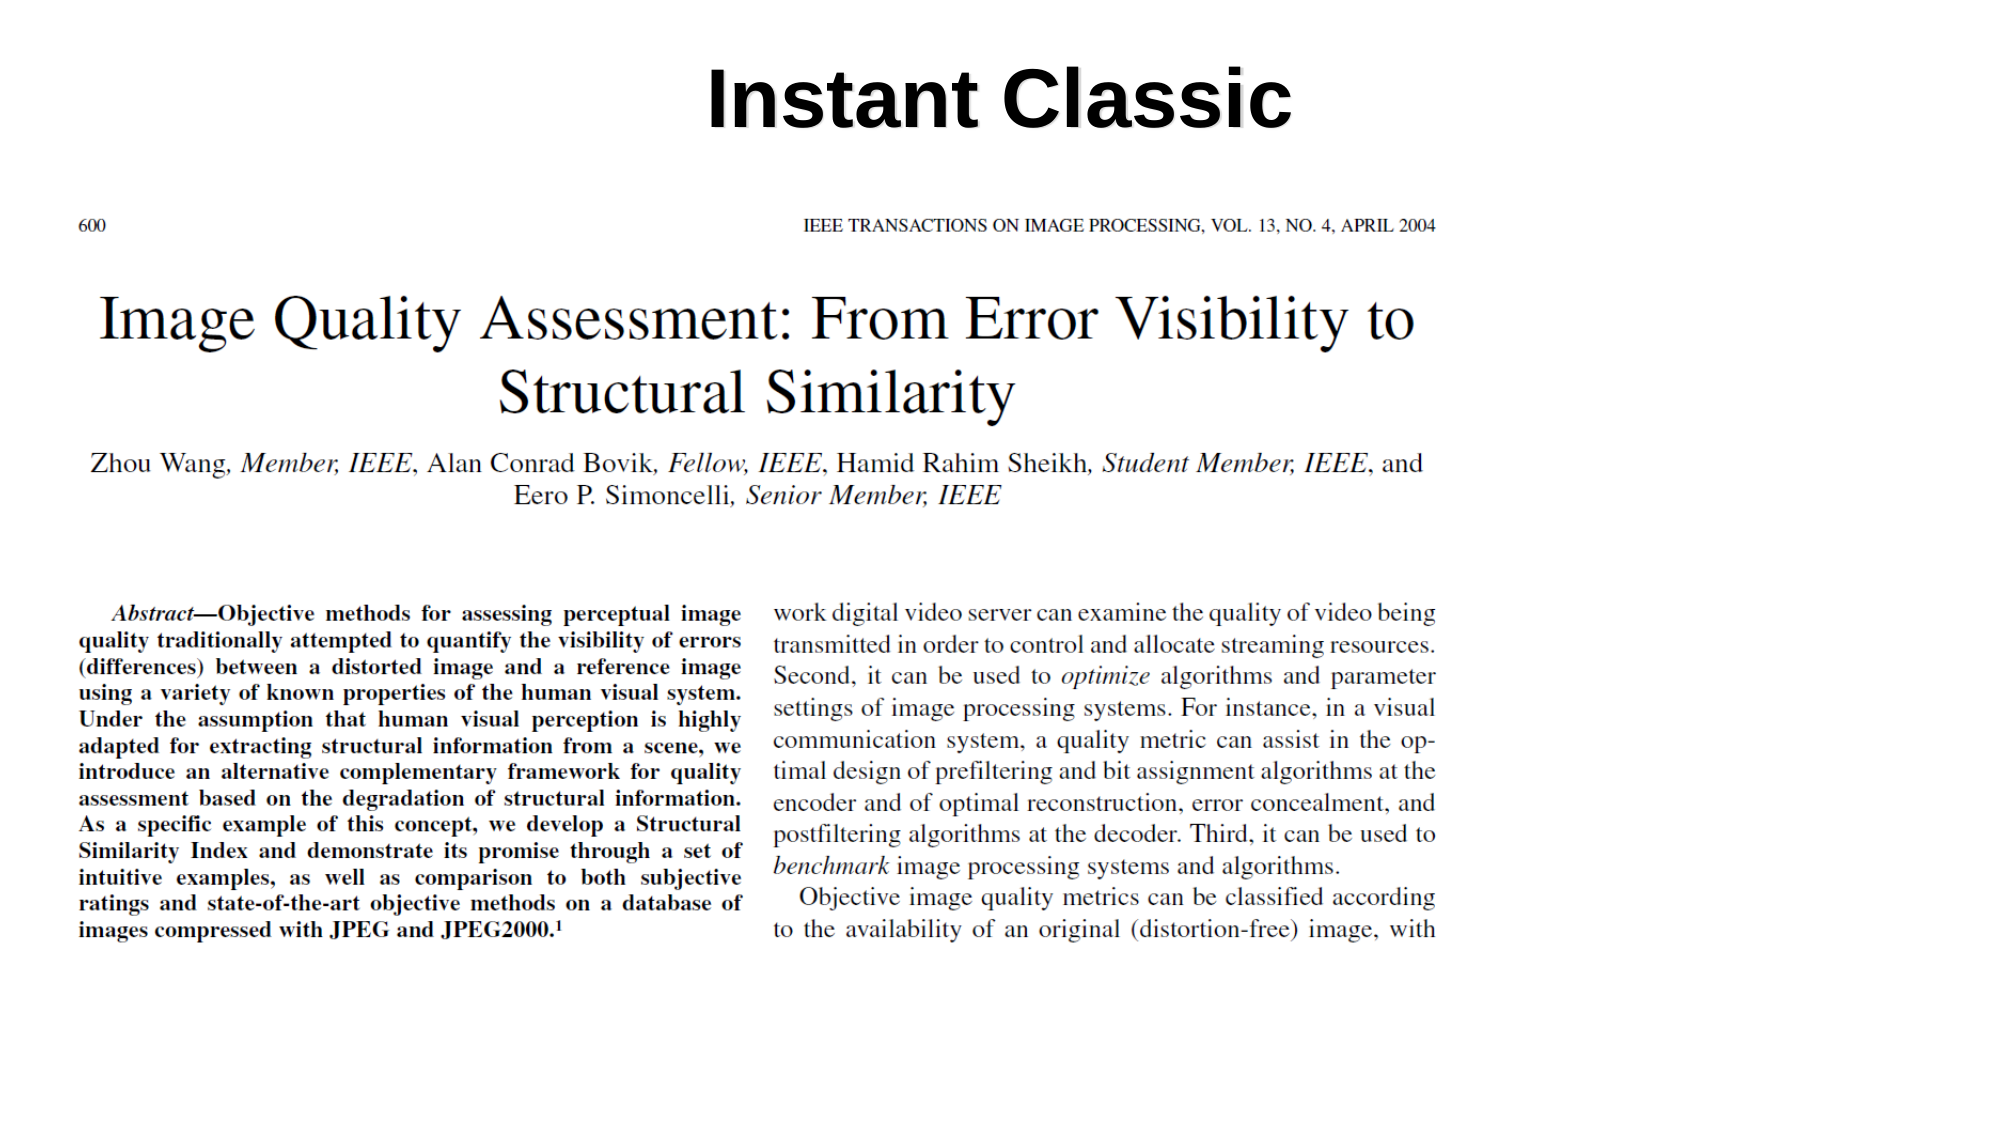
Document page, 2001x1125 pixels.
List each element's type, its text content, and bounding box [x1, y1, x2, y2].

picture [55, 175, 1452, 950]
title Instant Classic [33, 24, 1967, 163]
